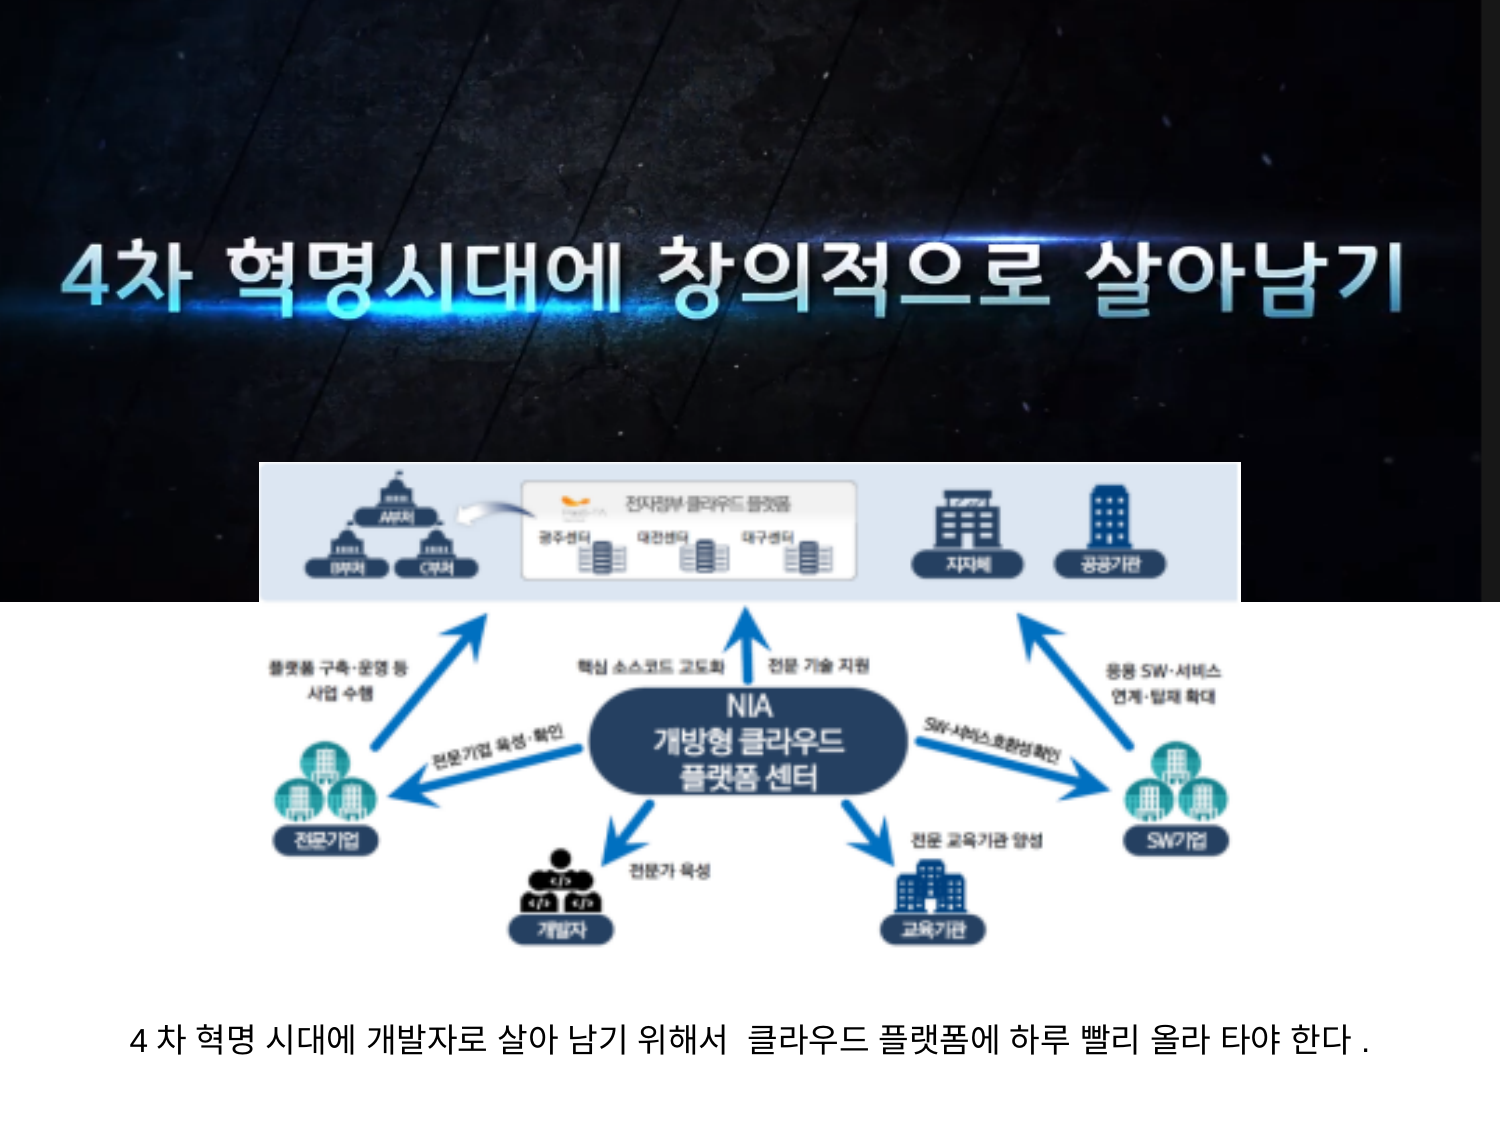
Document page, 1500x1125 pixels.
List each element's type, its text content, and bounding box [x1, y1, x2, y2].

picture [0, 0, 1500, 969]
text_box 4차 혁명 시대에 개발자로 살아 남기 위해서 클라우드 플랫폼에 하루 빨리 올라 타야 한다. [65, 1011, 1435, 1067]
